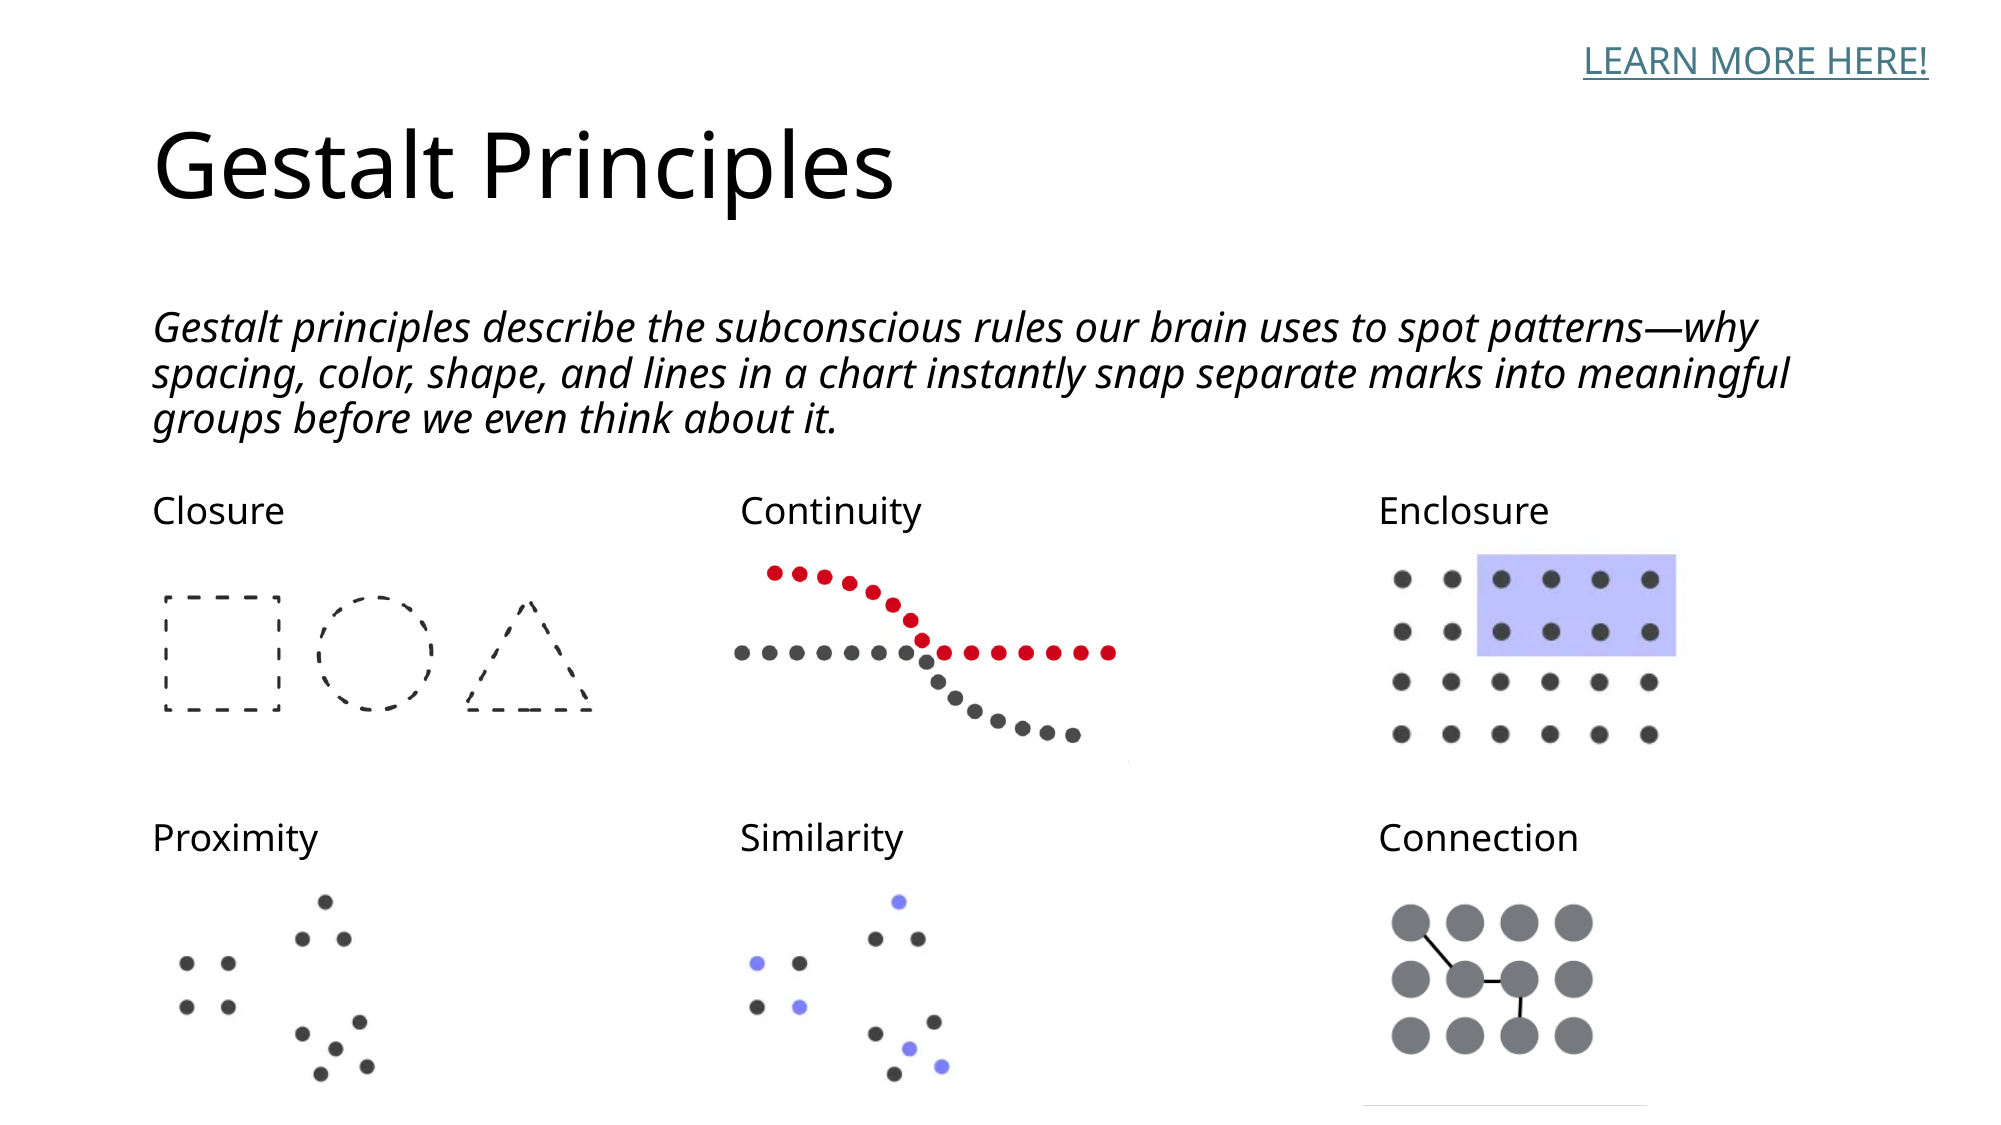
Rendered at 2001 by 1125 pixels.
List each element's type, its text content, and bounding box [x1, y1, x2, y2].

text_box Similarity [725, 806, 1136, 867]
picture [152, 867, 427, 1107]
picture [1362, 531, 1692, 766]
text_box Enclosure [1363, 479, 1774, 540]
text_box Proximity [137, 806, 547, 867]
picture [1362, 866, 1649, 1107]
picture [710, 867, 1001, 1107]
picture [724, 548, 1130, 765]
text_box Continuity [725, 479, 1136, 540]
text_box LEARN MORE HERE! [1568, 29, 2000, 96]
list Gestalt principles describe the subconscious rules our brain uses to spot patterns—why spacing, color, shape, and lines in a chart instantly snap separate marks into meaningful groups before we even think about it. [137, 299, 1863, 1014]
text_box Closure [137, 479, 547, 540]
text_box Connection [1363, 806, 1774, 867]
title Gestalt Principles [137, 59, 1863, 278]
picture [151, 585, 603, 727]
